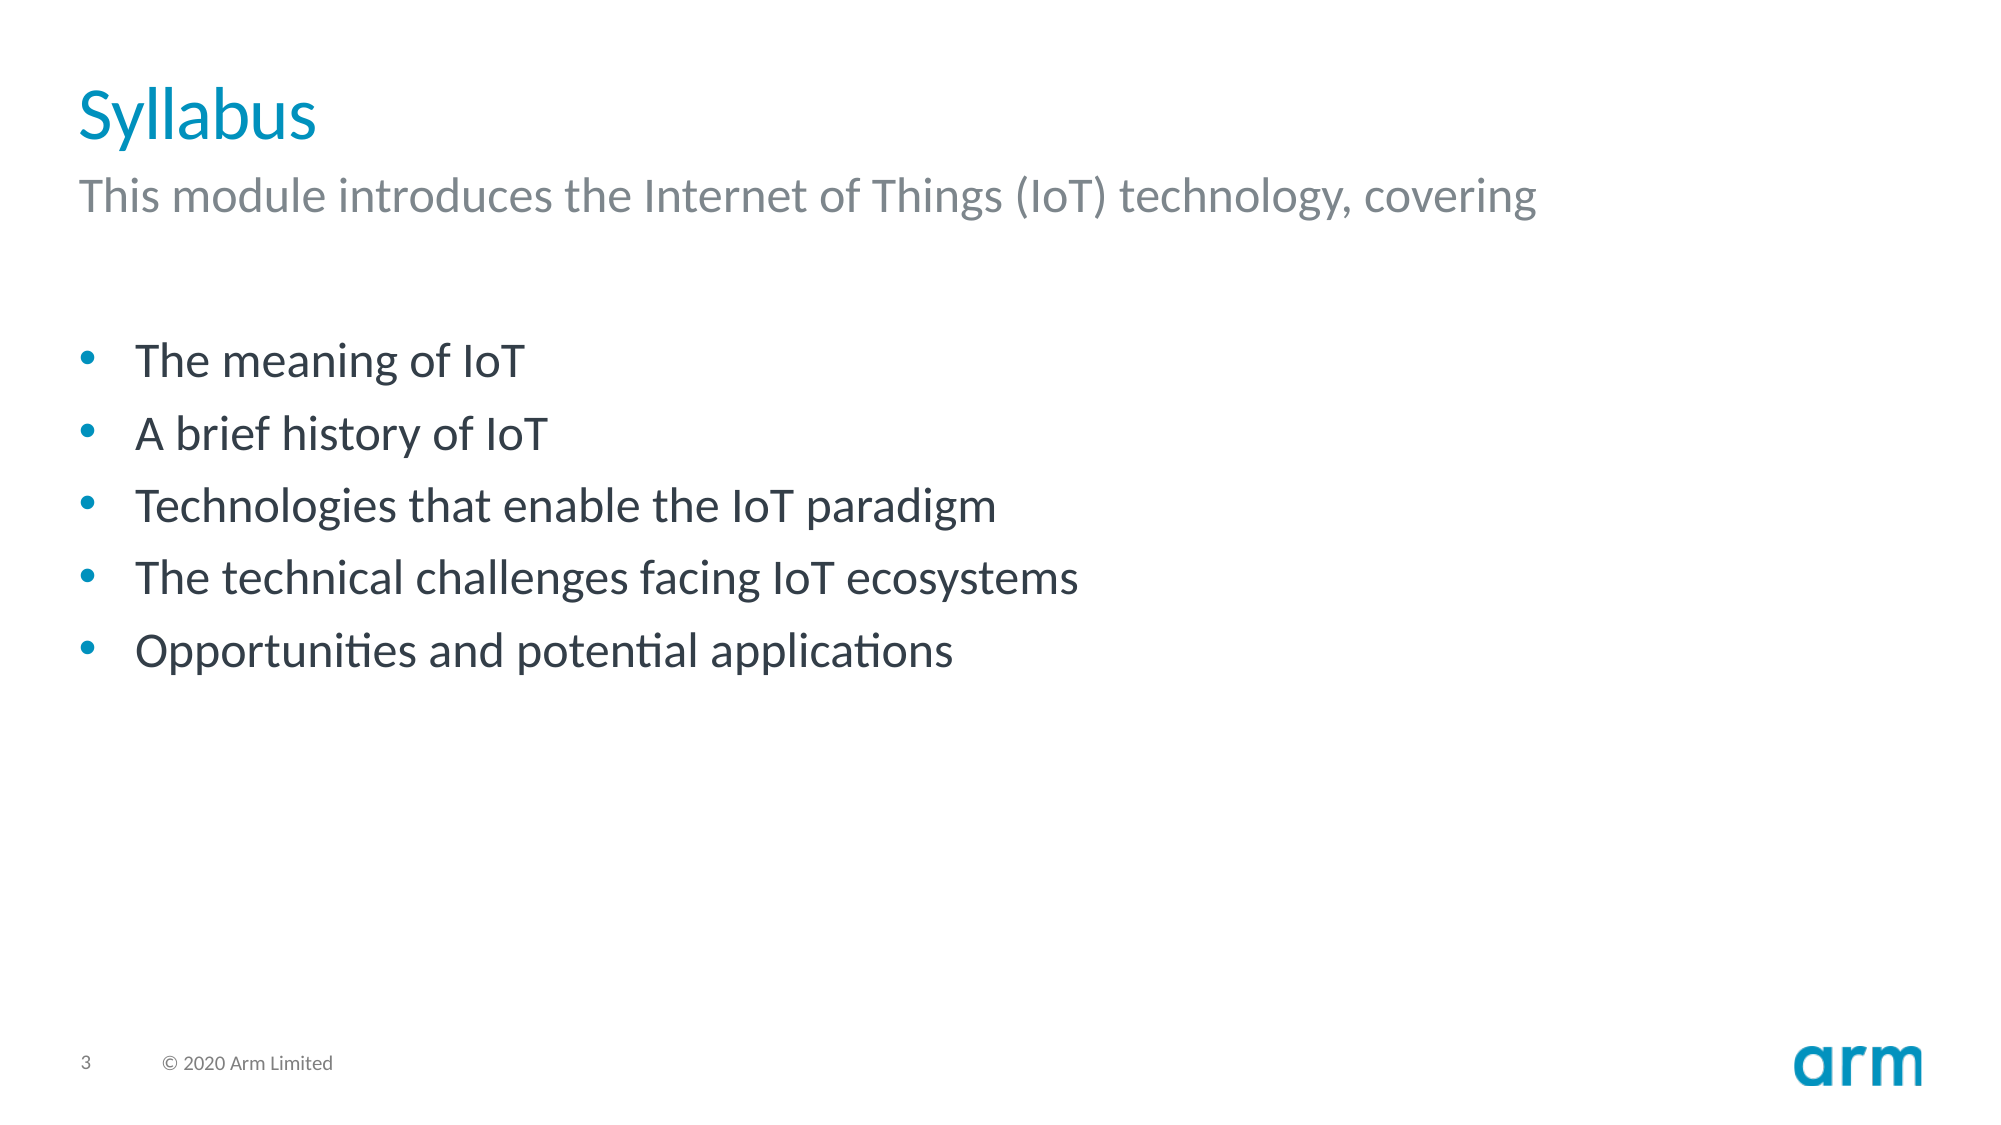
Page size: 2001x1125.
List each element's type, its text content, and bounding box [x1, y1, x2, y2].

list The meaning of IoT A brief history of IoT Technologies that enable the IoT paradigm The technical challenges facing IoT ecosystems Opportunities and potential applications [78, 254, 1922, 926]
list This module introduces the Internet of Things (IoT) technology, covering [78, 162, 1922, 220]
title Syllabus [78, 78, 1922, 162]
